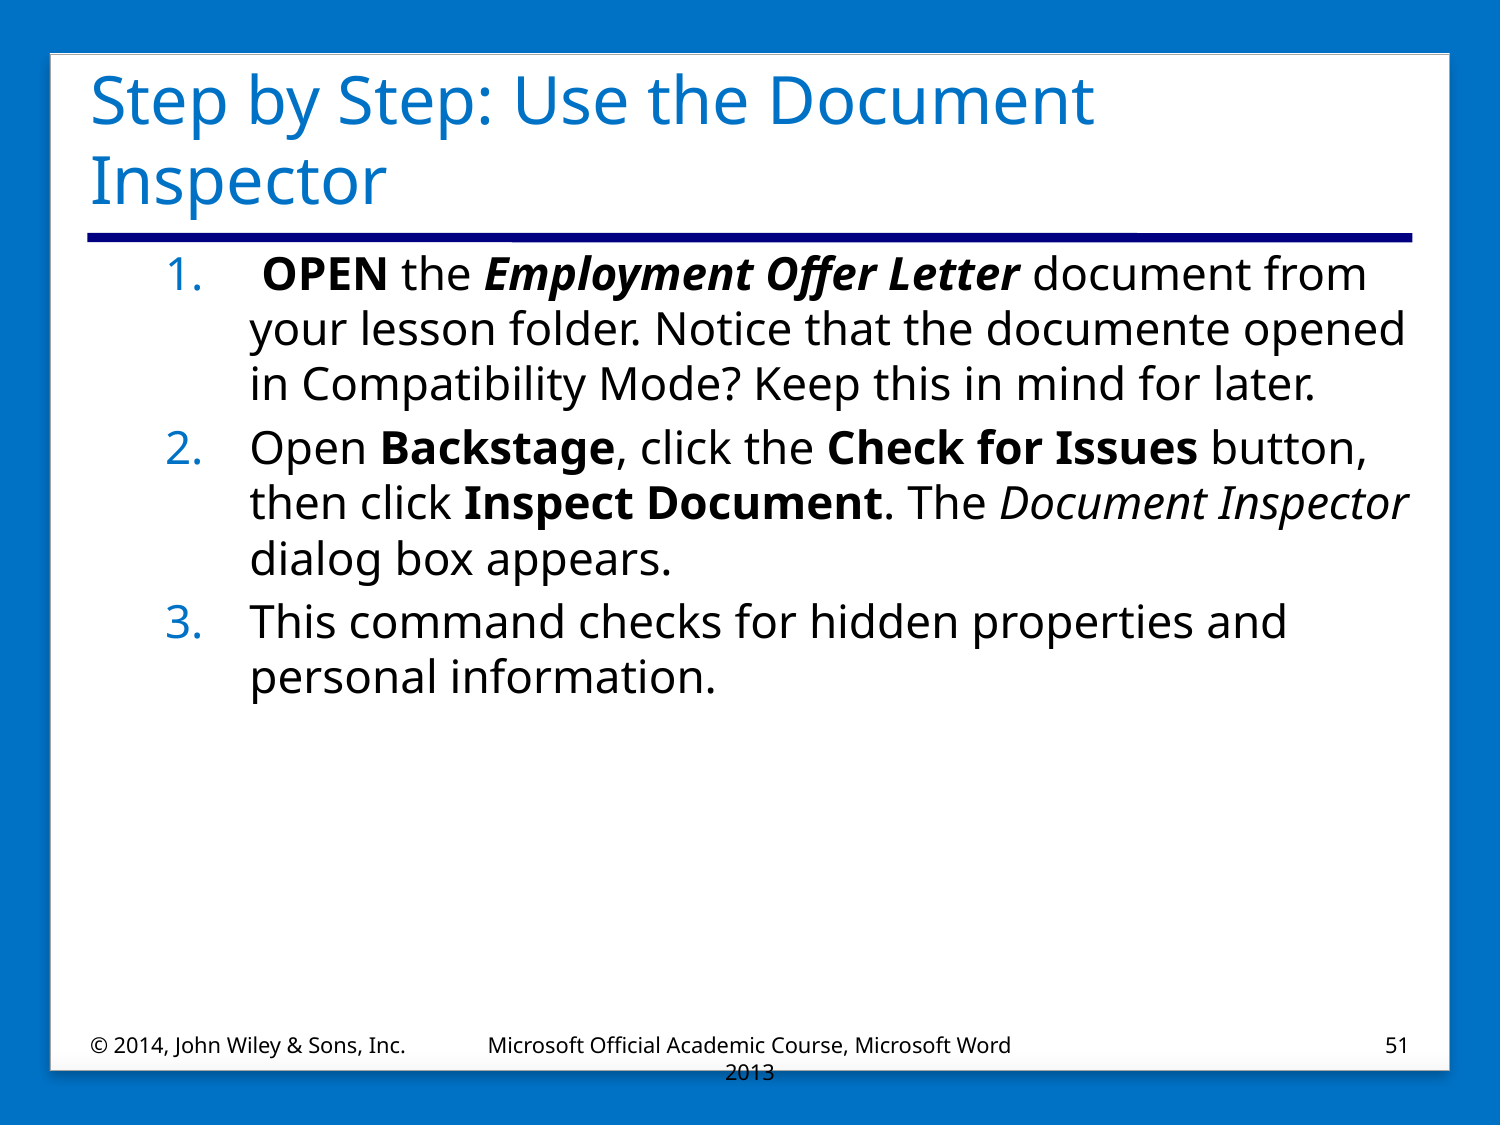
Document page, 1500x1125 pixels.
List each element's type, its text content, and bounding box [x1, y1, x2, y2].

slide_number 51 [1074, 1024, 1426, 1103]
title Step by Step: Use the Document Inspector [74, 74, 1426, 226]
slide_number © 2014, John Wiley & Sons, Inc. [74, 1024, 426, 1103]
footer Microsoft Official Academic Course, Microsoft Word 2013 [449, 1024, 1051, 1103]
list OPEN the Employment Offer Letter document from your lesson folder. Notice that the documente opened in Compatibility Mode? Keep this in mind for later. Open Backstage, click the Check for Issues button, then click Inspect Document. The Document Inspector dialog box appears. This command checks for hidden properties and personal information. [75, 237, 1425, 1063]
